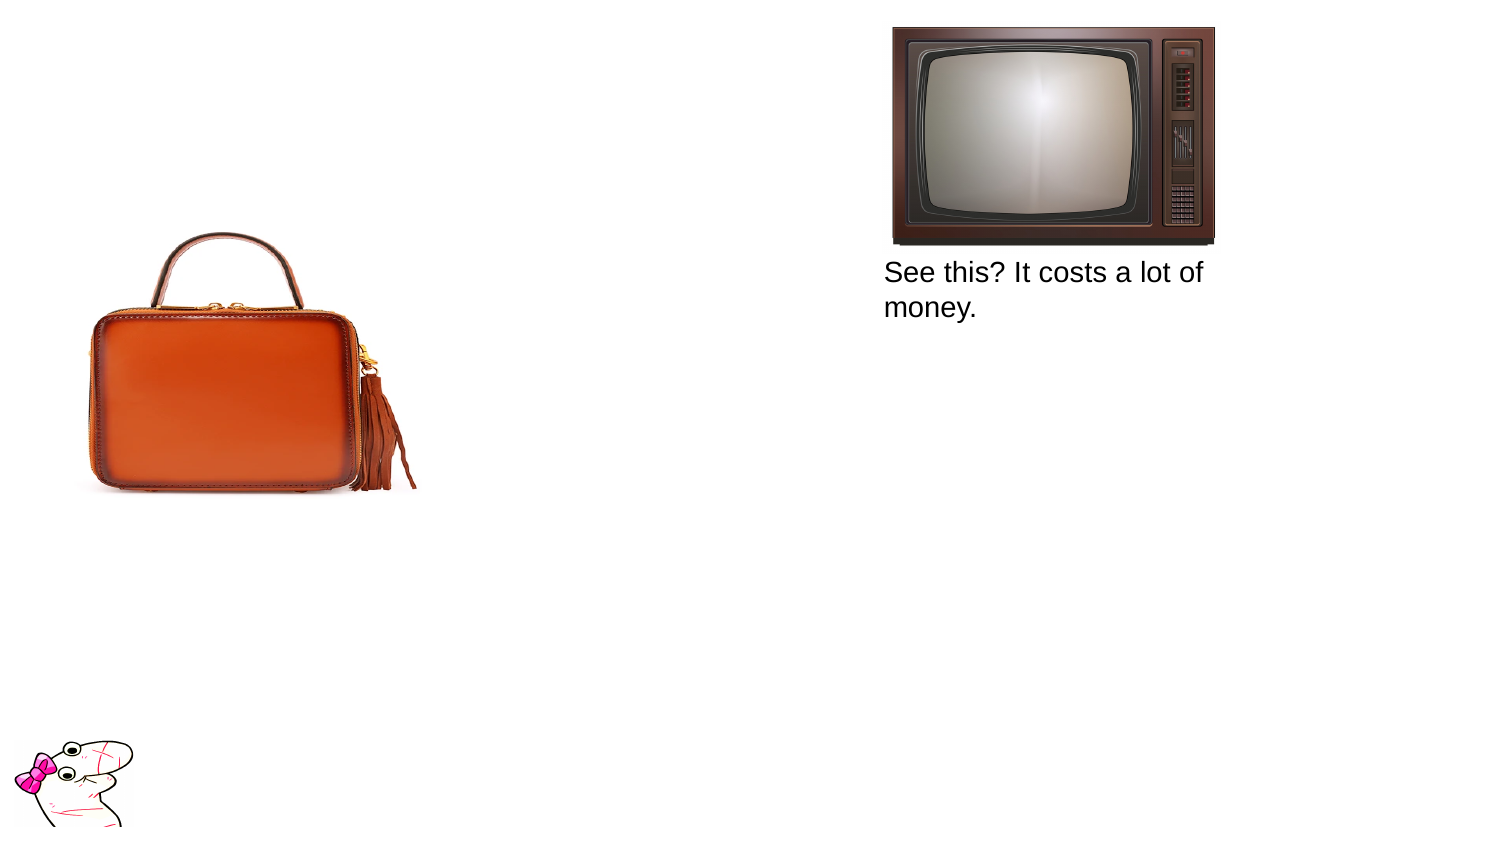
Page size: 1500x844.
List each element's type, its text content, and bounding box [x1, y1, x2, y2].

picture [13, 739, 134, 827]
picture [73, 224, 422, 504]
picture [882, 21, 1221, 254]
text_box See this? It costs a lot of money. [868, 238, 1259, 339]
